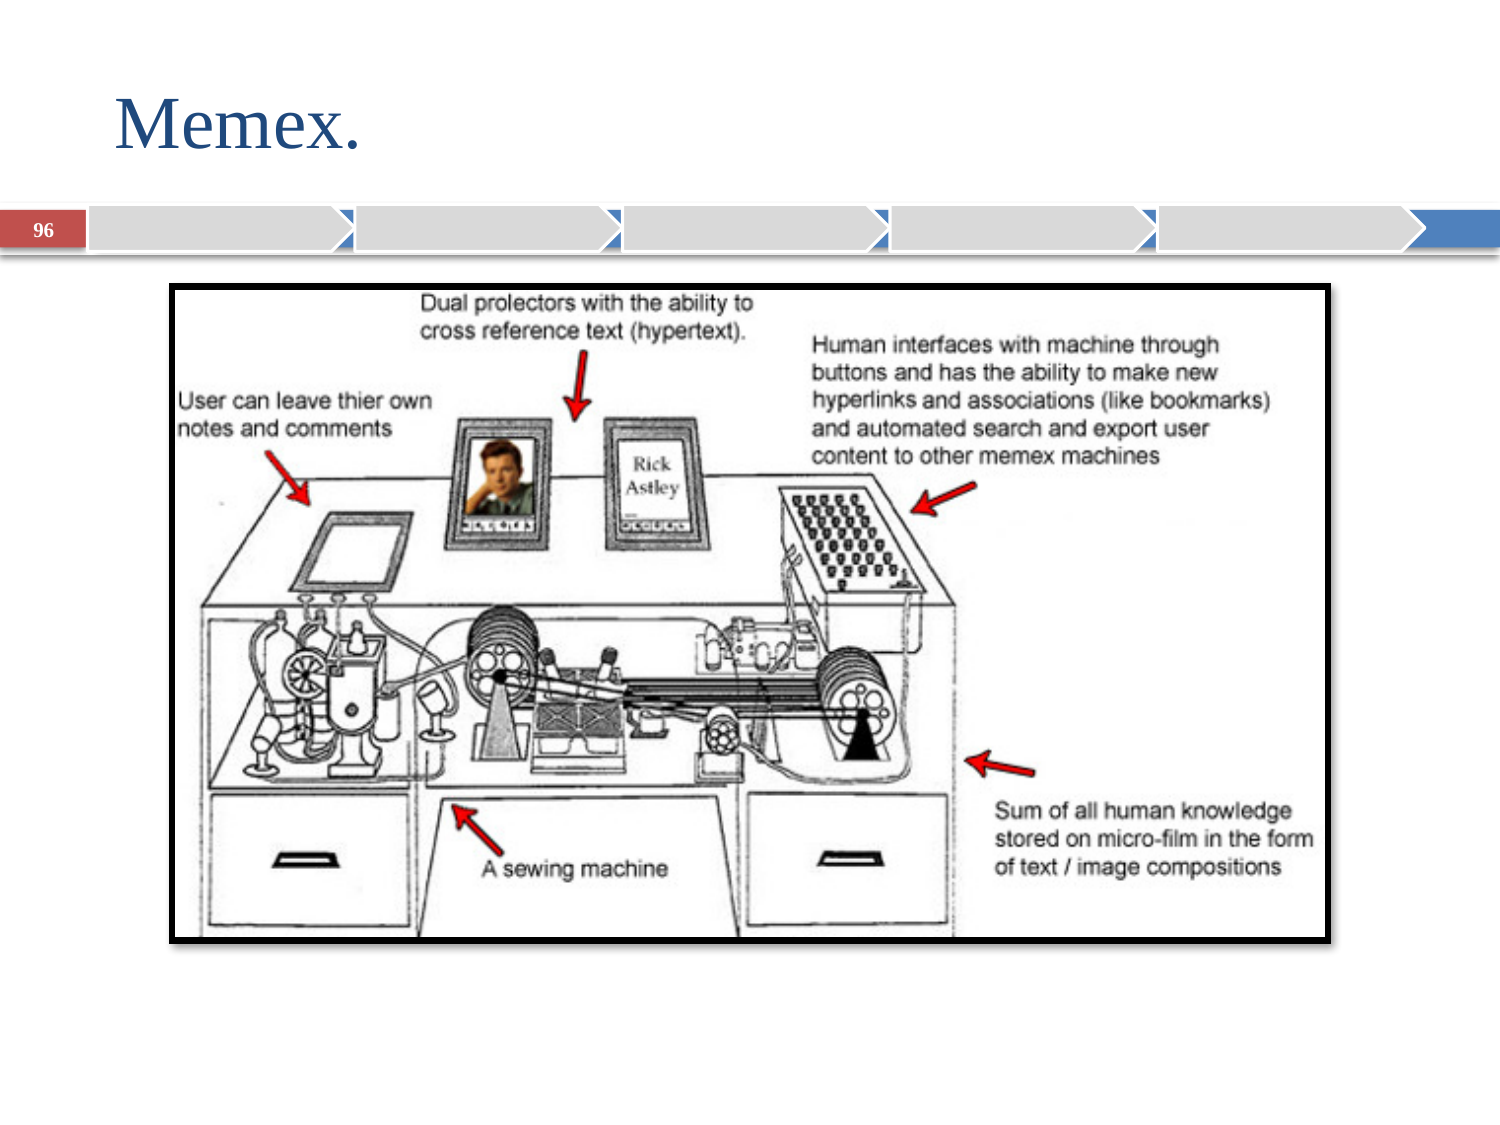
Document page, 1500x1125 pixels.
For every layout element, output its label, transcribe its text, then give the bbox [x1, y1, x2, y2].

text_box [87, 203, 1426, 252]
picture [174, 289, 1326, 938]
title Memex. [99, 37, 1438, 201]
slide_number 96 [0, 208, 82, 249]
